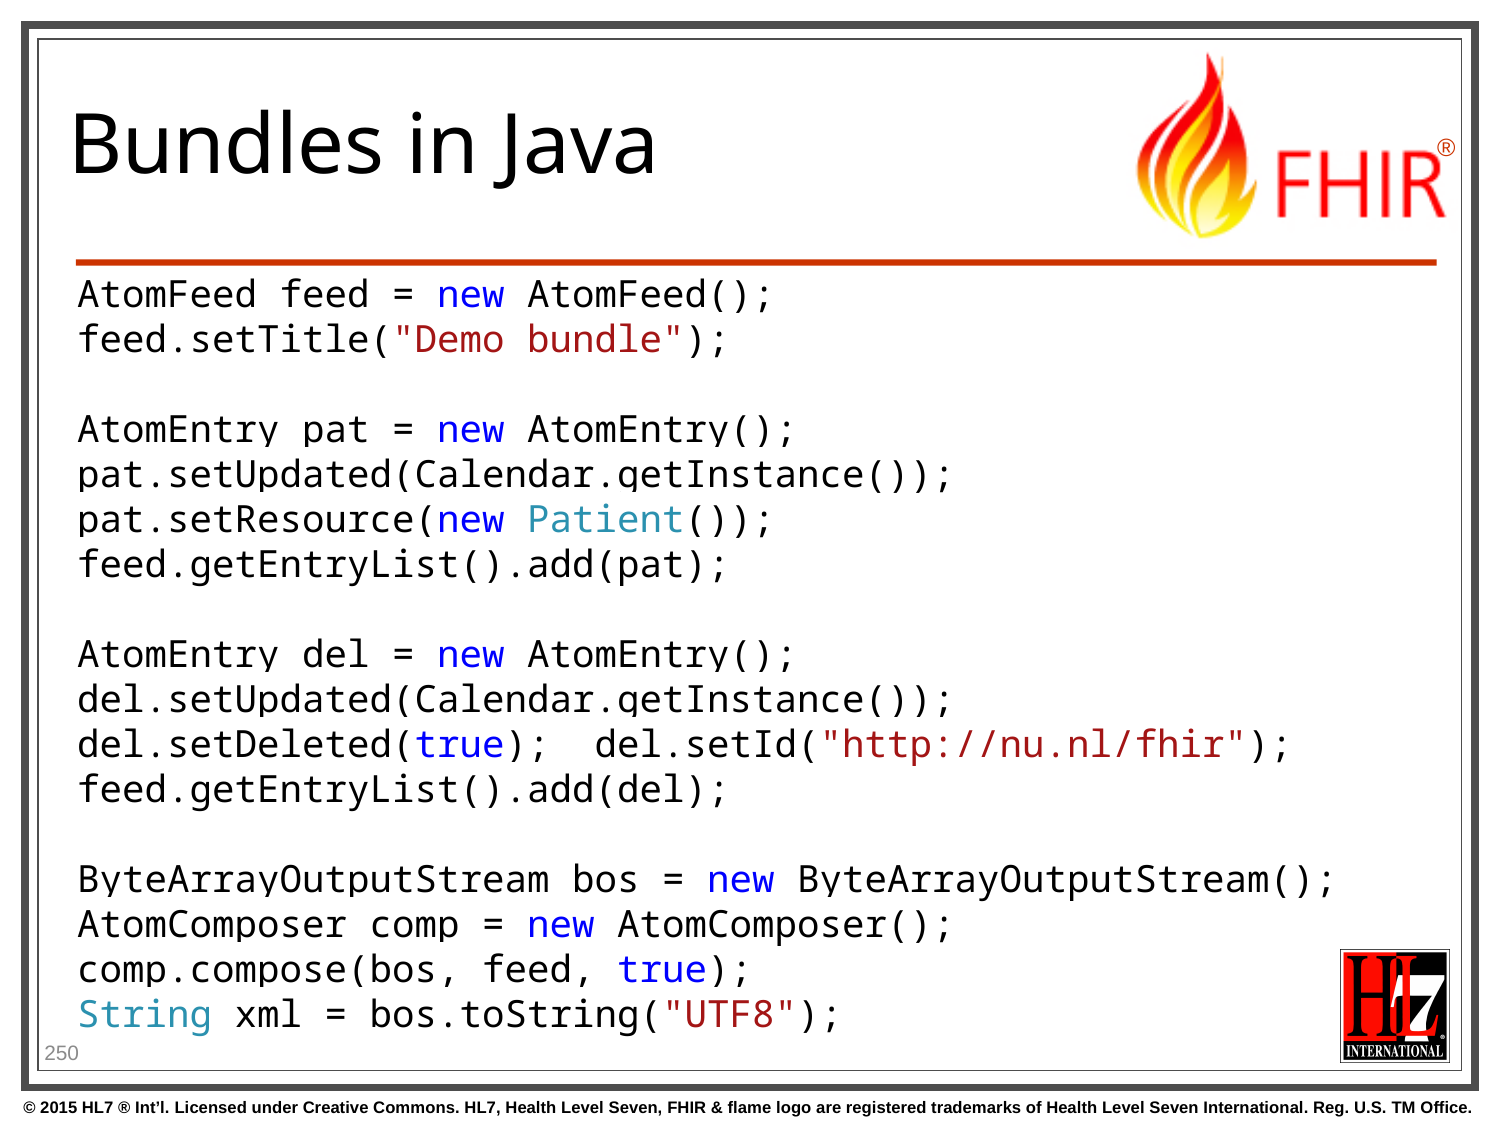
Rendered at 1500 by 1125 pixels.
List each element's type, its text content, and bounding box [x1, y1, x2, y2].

picture [1340, 949, 1450, 1063]
title Bundles in Java [53, 54, 1128, 244]
picture [1124, 42, 1458, 249]
slide_number 250 [29, 1034, 148, 1071]
text_box AtomFeed feed = new AtomFeed(); feed.setTitle("Demo bundle"); AtomEntry pat = new AtomEntry(); pat.setUpdated(Calendar.getInstance()); pat.setResource(new Patient()); feed.getEntryList().add(pat); AtomEntry del = new AtomEntry(); del.setUpdated(Calendar.getInstance()); del.setDeleted(true); del.setId("http://nu.nl/fhir"); feed.getEntryList().add(del); ByteArrayOutputStream bos = new ByteArrayOutputStream(); AtomComposer comp = new AtomComposer(); comp.compose(bos, feed, true); String xml = bos.toString("UTF8"); [62, 262, 1413, 1043]
